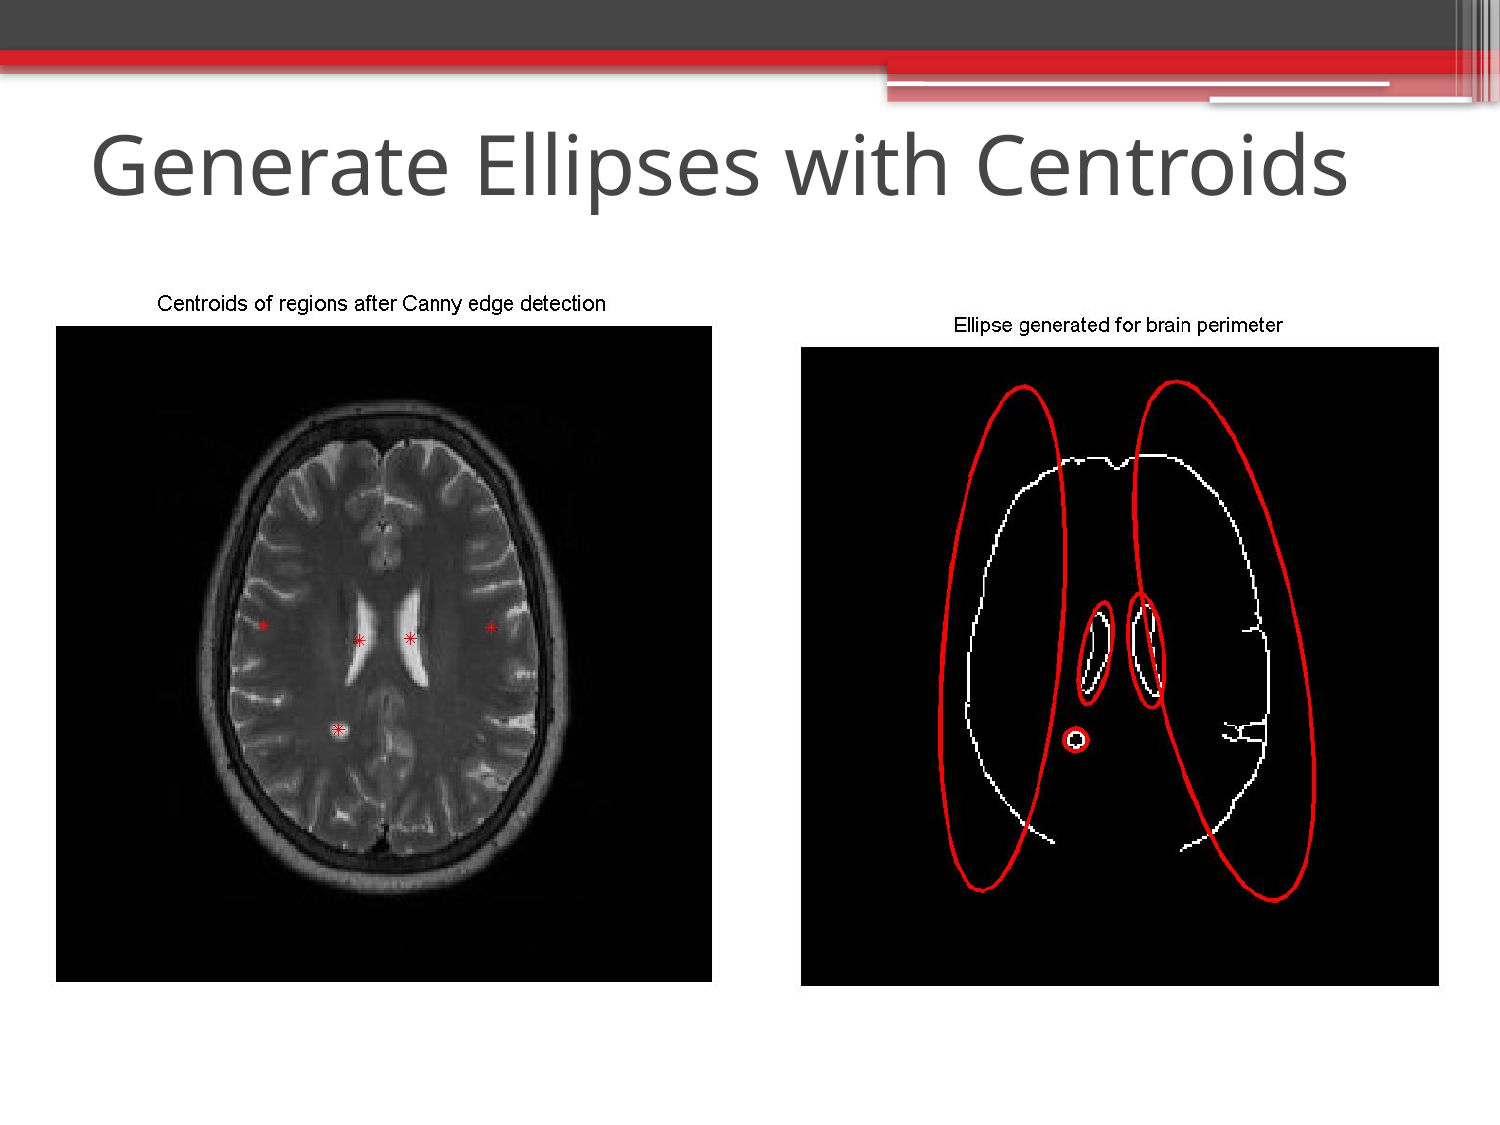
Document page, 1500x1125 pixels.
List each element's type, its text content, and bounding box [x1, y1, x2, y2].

picture [24, 249, 1463, 1125]
title Generate Ellipses with Centroids [75, 75, 1425, 250]
